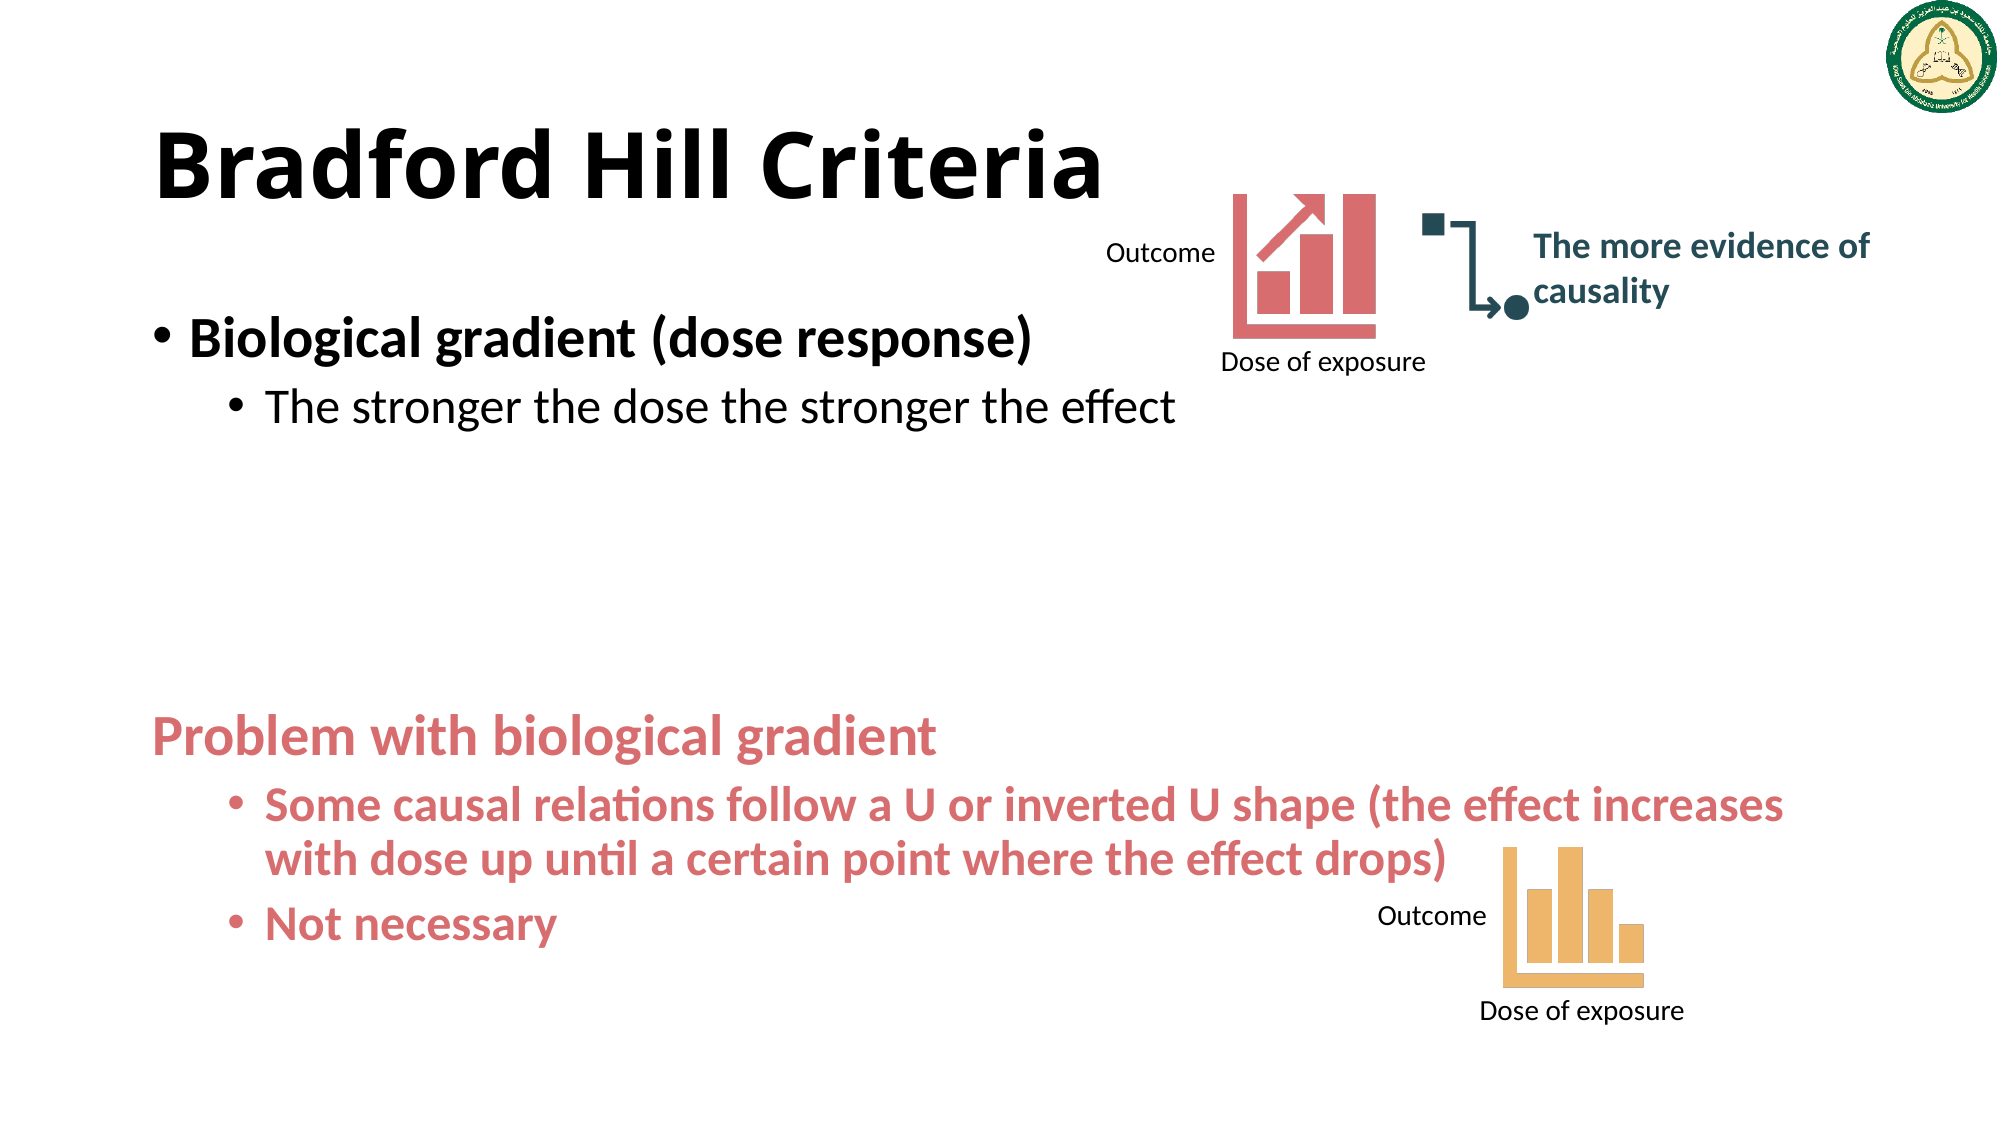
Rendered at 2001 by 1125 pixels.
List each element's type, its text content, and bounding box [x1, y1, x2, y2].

text_box Dose of exposure [1448, 983, 1716, 1034]
text_box Outcome [1079, 225, 1205, 276]
picture [1886, 0, 1997, 113]
text_box The more evidence of causality [1551, 213, 1942, 318]
list Biological gradient (dose response) The stronger the dose the stronger the effect Problem with biological gradient Some causal relations follow a U or inverted U shape (the effect increases with dose up until a certain point where the effect drops) Not necessary [137, 299, 1863, 1014]
picture [1205, 168, 1551, 364]
text_box Outcome [1351, 888, 1475, 939]
picture [1475, 819, 1671, 1015]
title Bradford Hill Criteria [137, 59, 1863, 278]
text_box Dose of exposure [1190, 334, 1457, 385]
